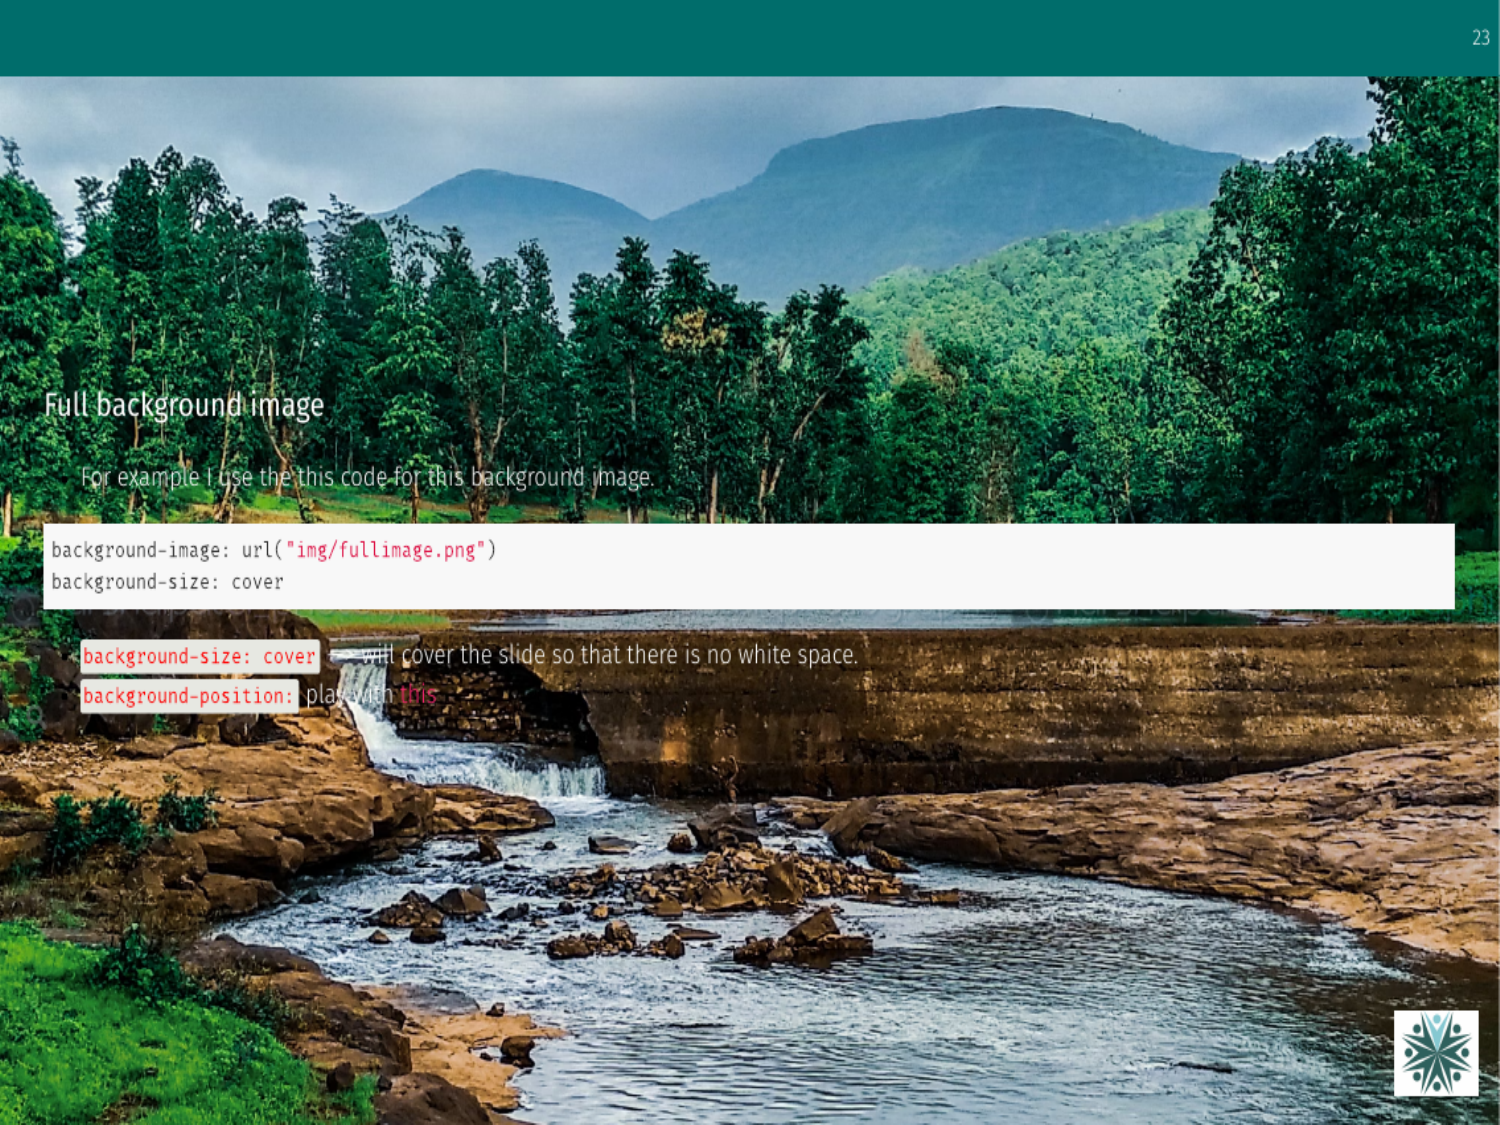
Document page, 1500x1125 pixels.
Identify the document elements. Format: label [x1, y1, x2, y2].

list [0, 0, 1500, 1125]
